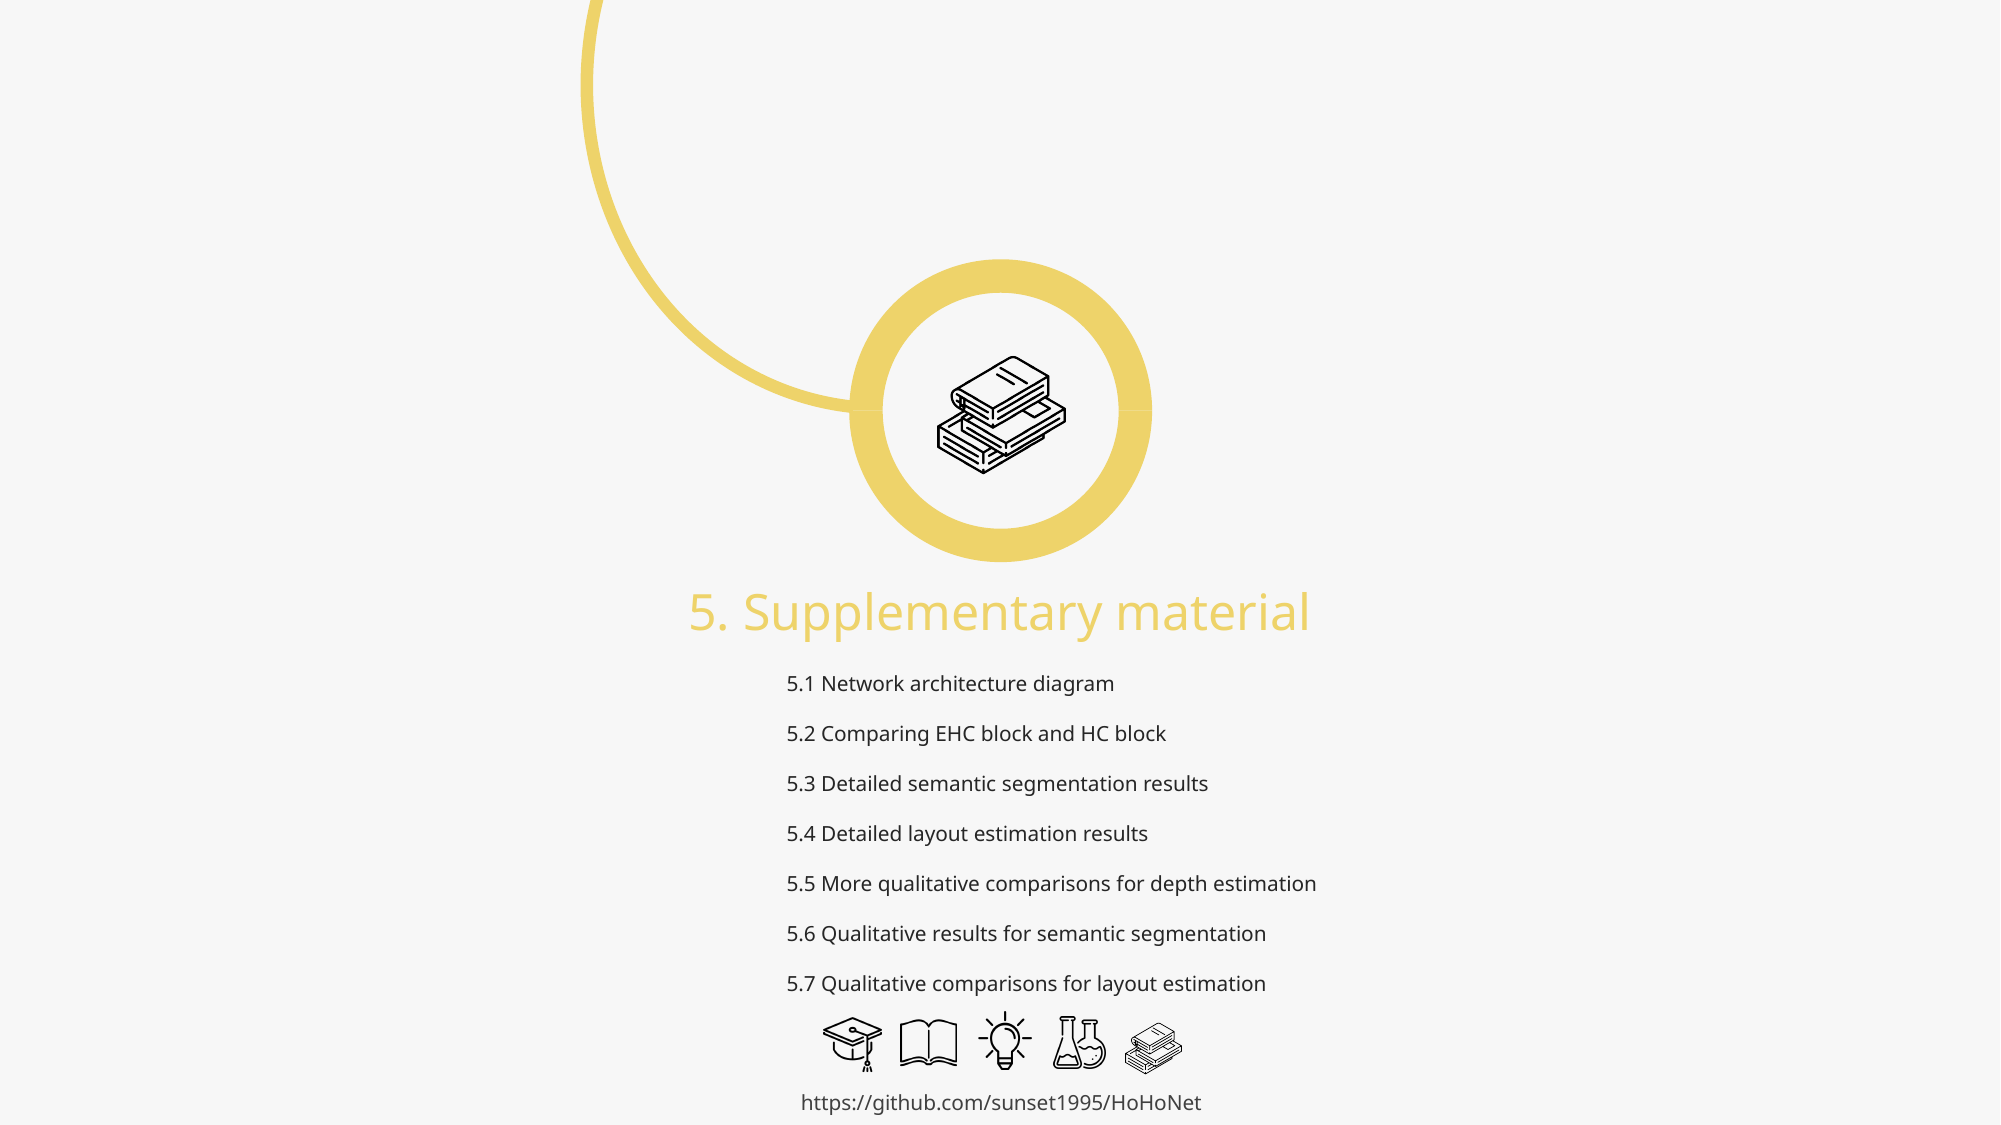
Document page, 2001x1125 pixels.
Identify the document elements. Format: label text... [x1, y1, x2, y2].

text_box [586, 0, 888, 408]
picture [900, 1014, 957, 1071]
picture [1053, 1016, 1106, 1069]
text_box [848, 412, 1154, 564]
text_box [848, 258, 1154, 412]
text_box 5.1 Network architecture diagram 5.2 Comparing EHC block and HC block 5.3 Detailed semantic segmentation results 5.4 Detailed layout estimation results 5.5 More qualitative comparisons for depth estimation 5.6 Qualitative results for semantic segmentation 5.7 Qualitative comparisons for layout estimation [771, 638, 1333, 1003]
text_box https://github.com/sunset1995/HoHoNet [735, 1082, 1268, 1123]
text_box 5. Supplementary material [653, 572, 1347, 648]
picture [823, 1015, 882, 1074]
picture [1125, 1020, 1182, 1077]
picture [937, 350, 1066, 480]
picture [976, 1011, 1034, 1070]
